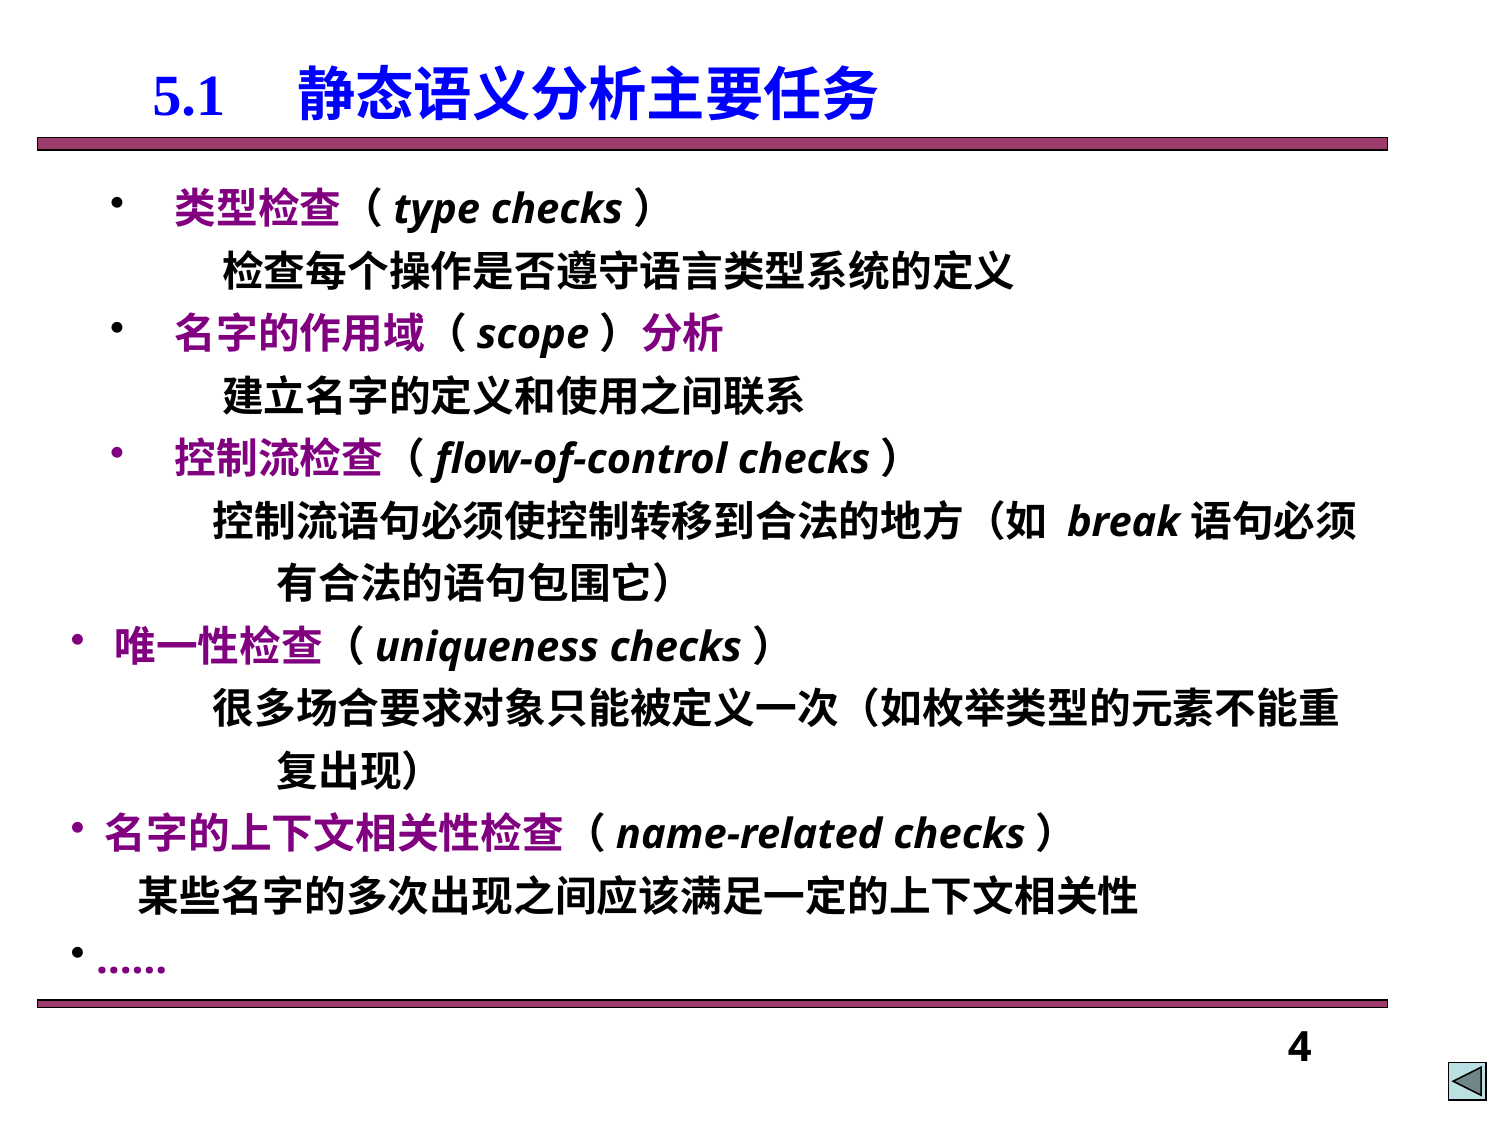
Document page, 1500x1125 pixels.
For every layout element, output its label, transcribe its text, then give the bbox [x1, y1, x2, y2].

title 5.1 静态语义分析主要任务 [137, 50, 900, 112]
text_box [1448, 1062, 1486, 1101]
text_box 类型检查（type checks） 检查每个操作是否遵守语言类型系统的定义 名字的作用域（scope）分析 建立名字的定义和使用之间联系 控制流检查（flow-of-control checks） 控制流语句必须使控制转移到合法的地方（如 break语句必须有合法的语句包围它） 唯一性检查（uniqueness checks） 很多场合要求对象只能被定义一次（如枚举类型的元素不能重复出现） 名字的上下文相关性检查（name-related checks） 某些名字的多次出现之间应该满足一定的上下文相关性 …… [55, 112, 1375, 990]
slide_number 4 [1125, 1012, 1475, 1053]
